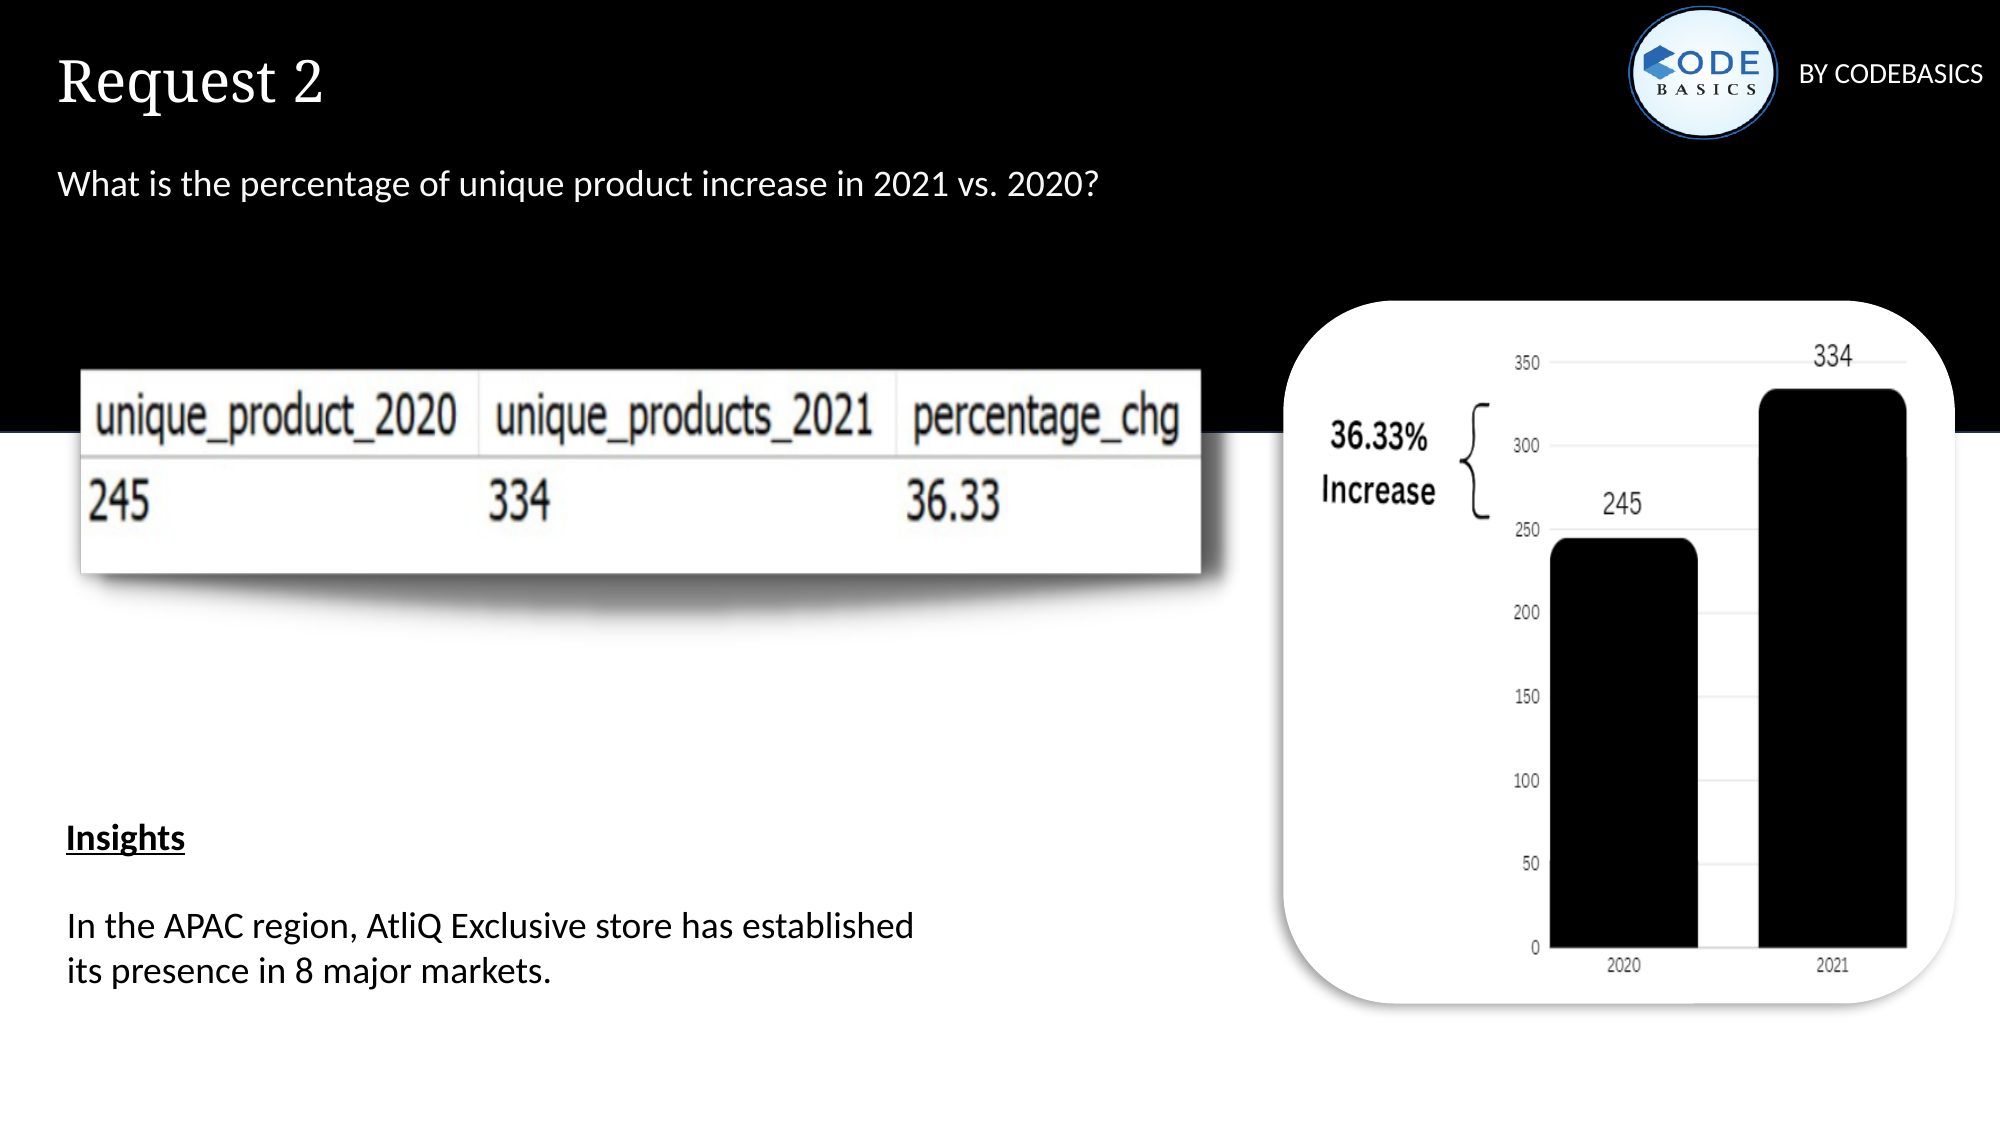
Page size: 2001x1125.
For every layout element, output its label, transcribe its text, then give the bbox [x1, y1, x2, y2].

text_box BY CODEBASICS [1784, 47, 1999, 97]
picture [1283, 300, 1955, 1004]
text_box Request 2 What is the percentage of unique product increase in 2021 vs. 2020? [42, 36, 1241, 212]
text_box In the APAC region, AtliQ Exclusive store has established its presence in 8 major markets. [52, 866, 956, 1044]
picture [1622, 0, 1784, 145]
picture [63, 341, 1241, 649]
text_box [0, 1, 2000, 433]
text_box Insights [42, 795, 1055, 866]
